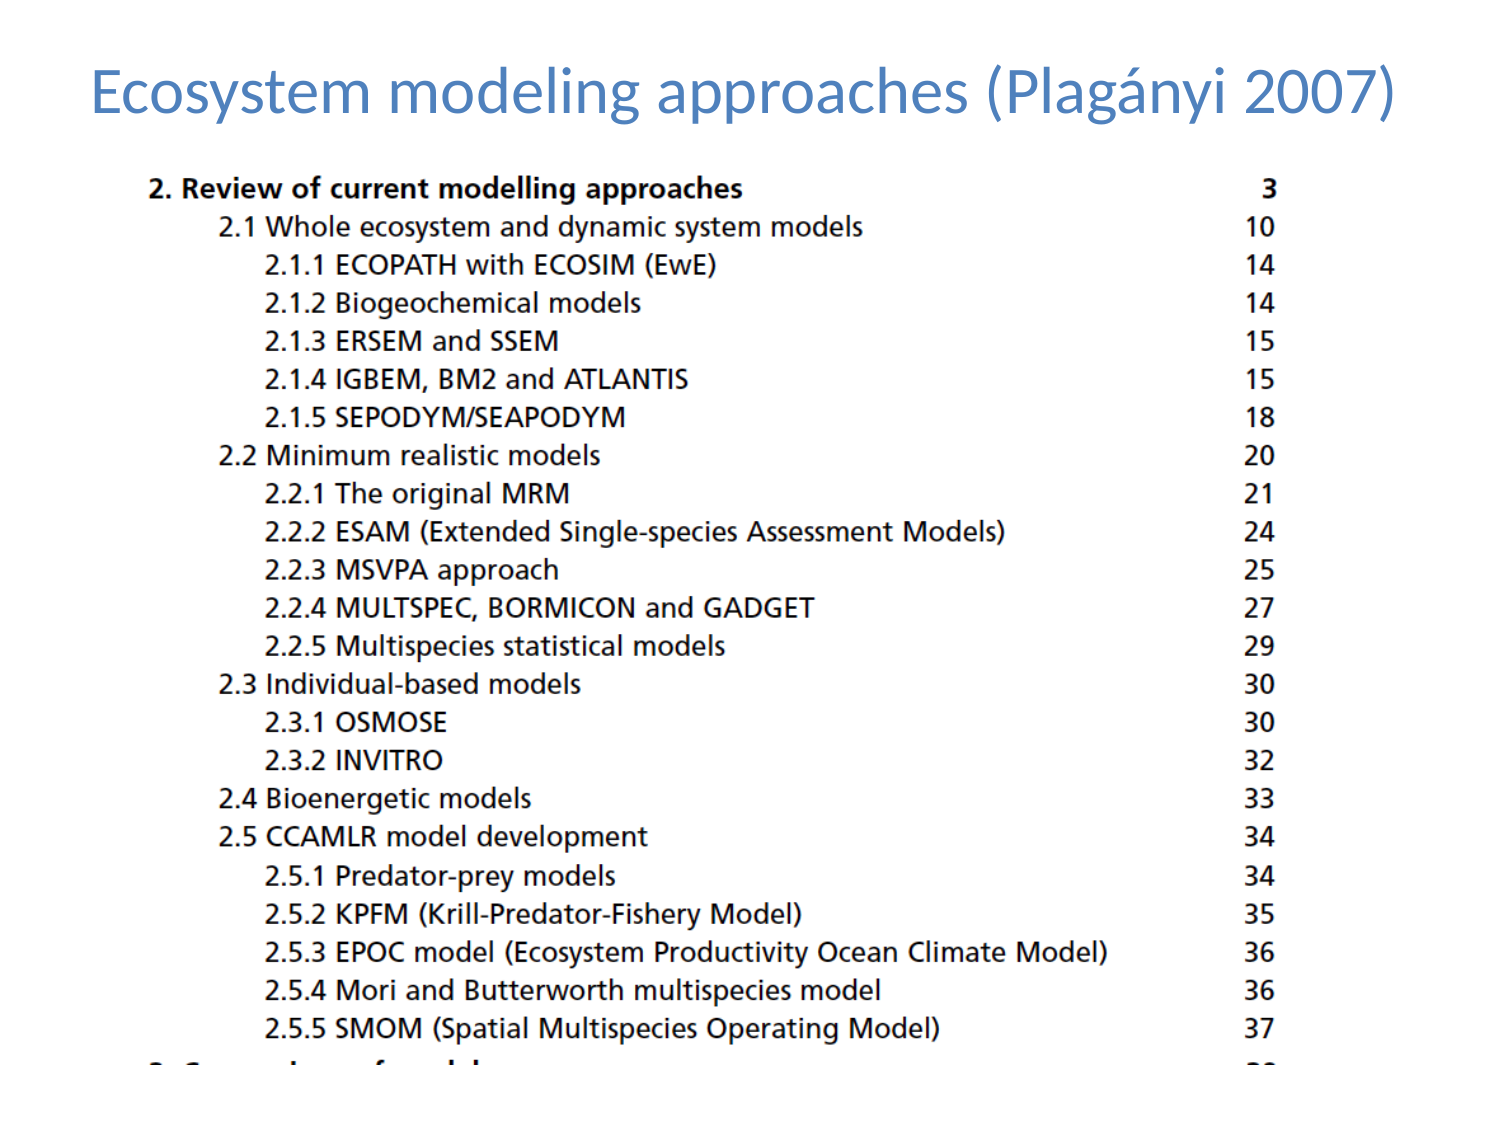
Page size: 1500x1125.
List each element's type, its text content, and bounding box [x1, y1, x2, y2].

title Ecosystem modeling approaches (Plagányi 2007) [75, 30, 1425, 144]
picture [131, 163, 1343, 1066]
